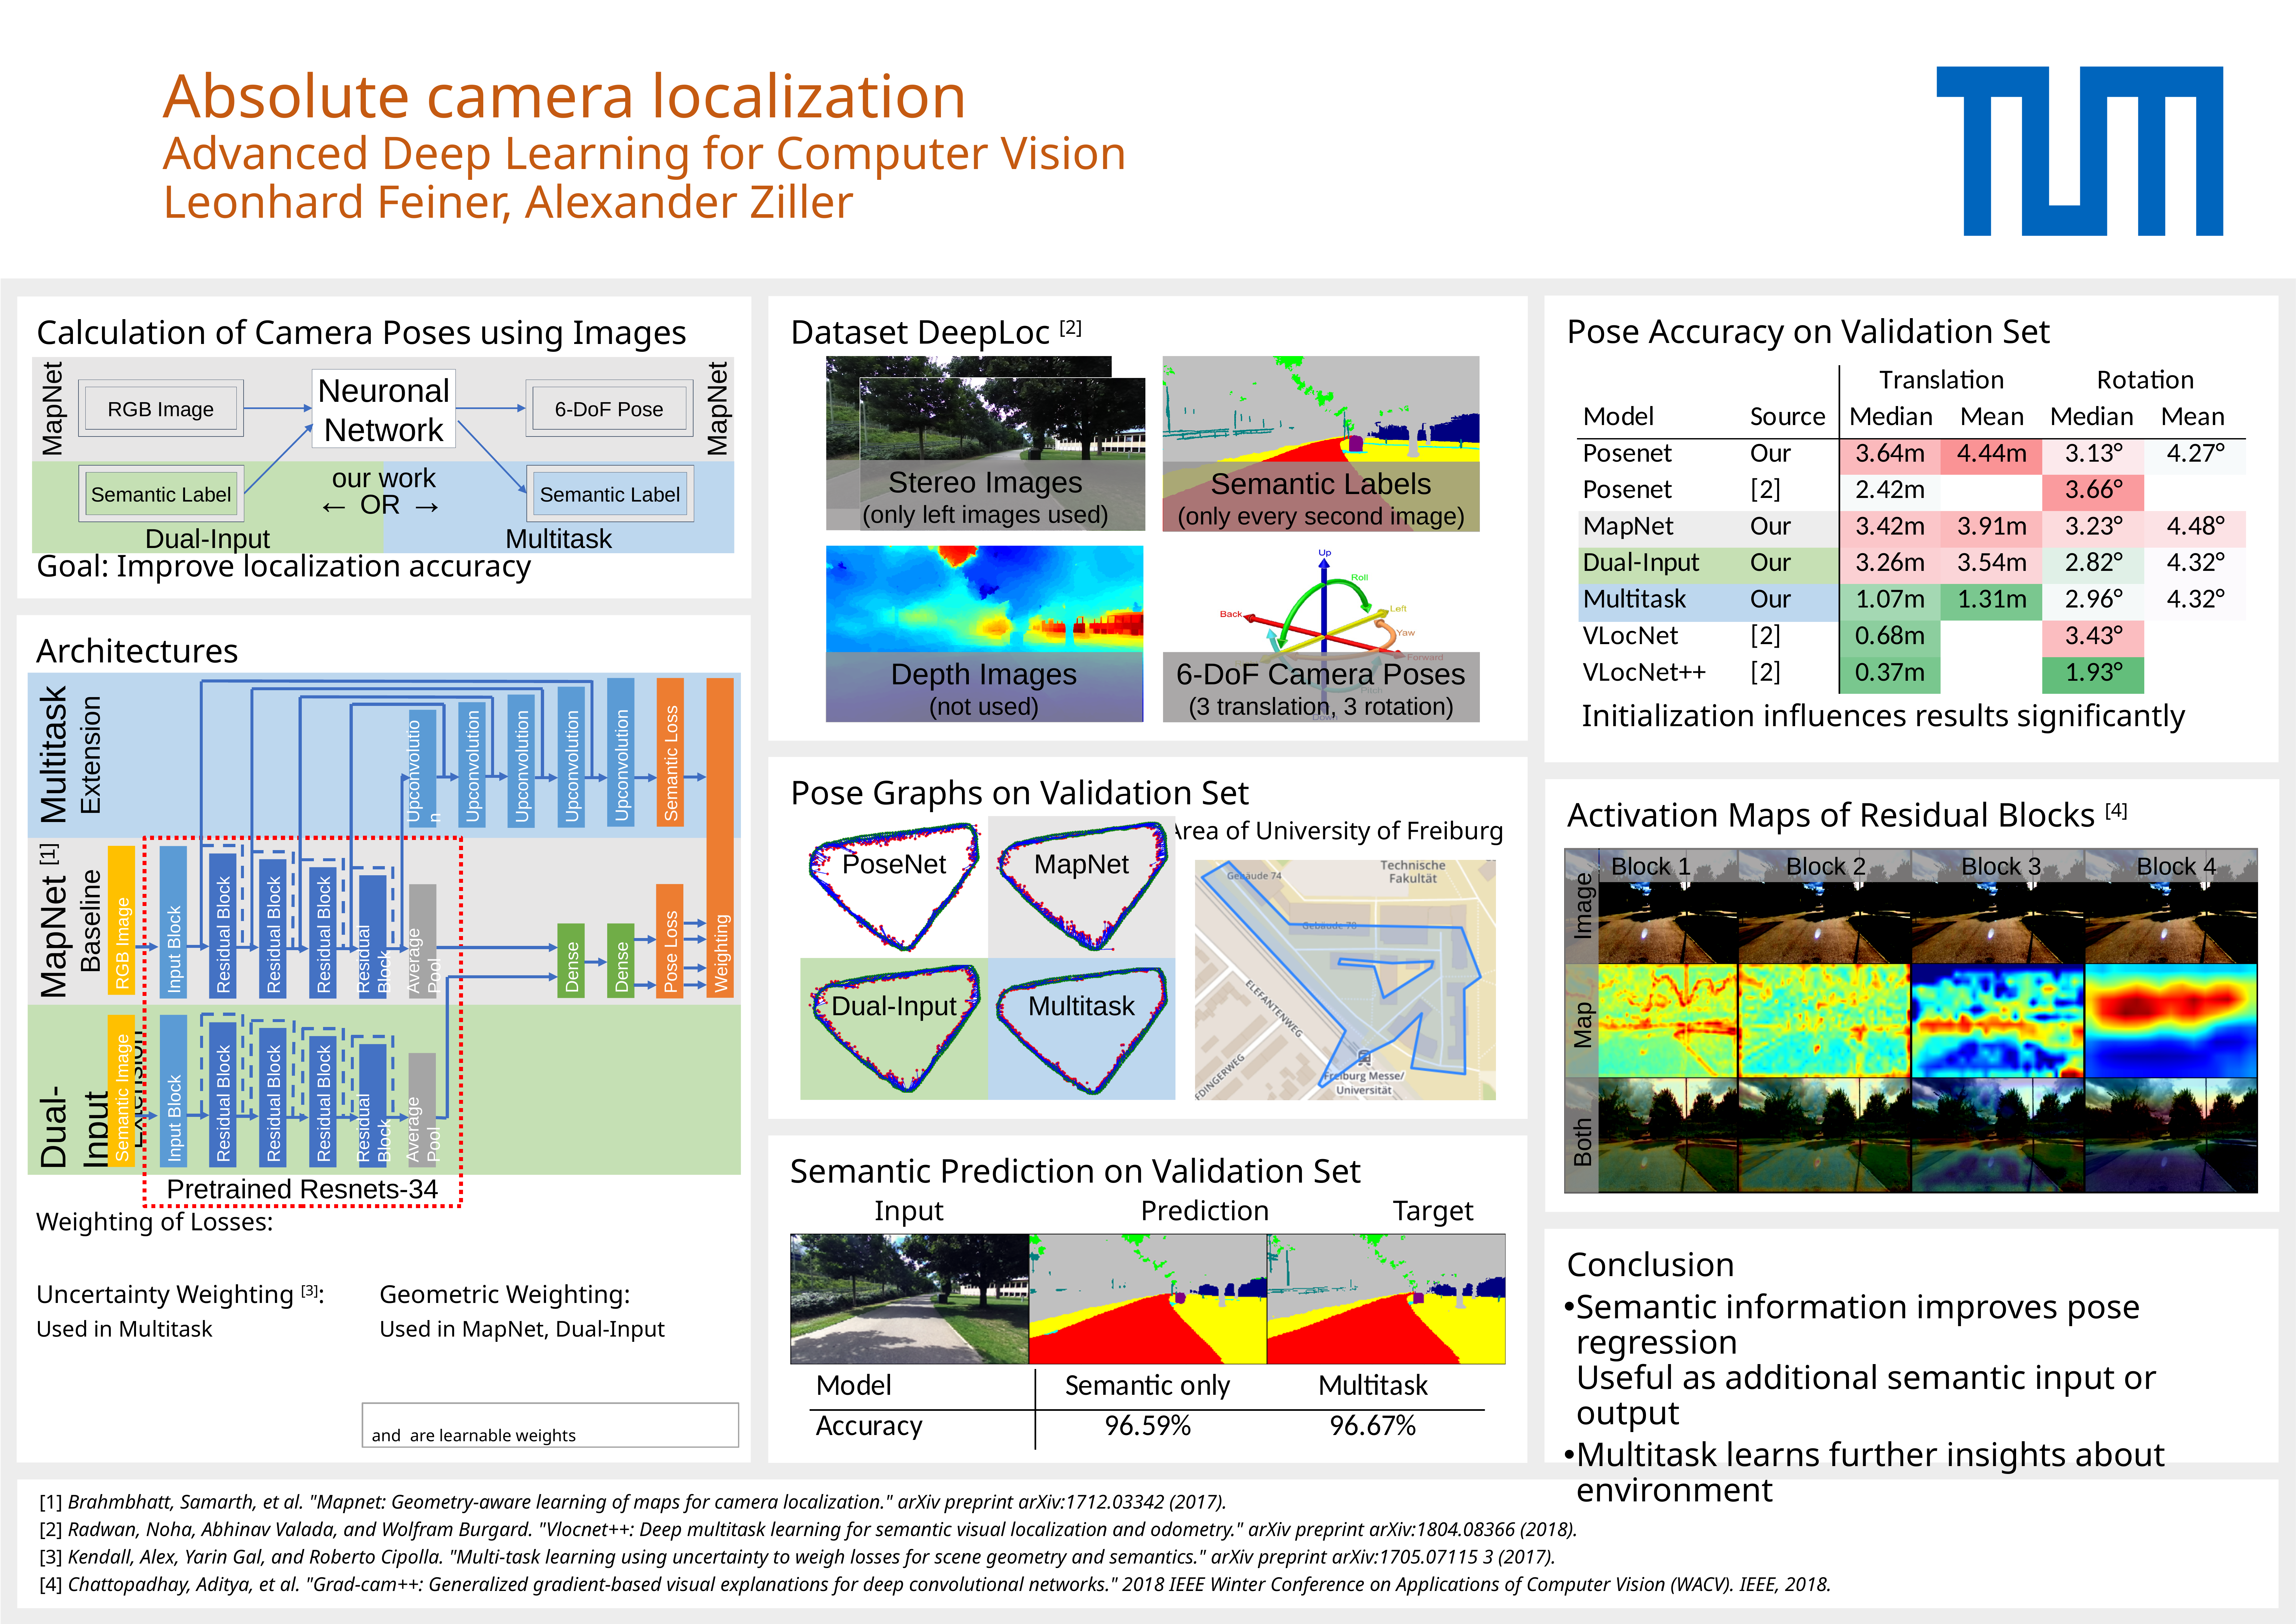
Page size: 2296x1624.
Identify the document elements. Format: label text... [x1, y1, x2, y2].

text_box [1577, 365, 2248, 695]
text_box Pose Graphs on Validation Set Area of University of Freiburg [768, 757, 1528, 1119]
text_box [790, 1233, 1506, 1364]
text_box Conclusion Semantic information improves pose regression Useful as additional semantic input or output Multitask learns further insights about environment [1544, 1229, 2279, 1463]
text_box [809, 1369, 1487, 1451]
text_box Semantic Prediction on Validation Set Input Prediction Target [768, 1135, 1528, 1463]
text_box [800, 815, 1176, 1101]
list Pose Accuracy on Validation Set Initialization influences results significantly [1544, 296, 2279, 762]
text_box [1564, 847, 2258, 1193]
picture [1195, 860, 1496, 1100]
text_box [32, 357, 736, 554]
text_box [27, 673, 741, 1206]
title Absolute camera localization Advanced Deep Learning for Computer Vision Leonhard Feiner, Alexander Ziller [158, 62, 2138, 231]
list Calculation of Camera Poses using Images Goal: Improve localization accuracy [17, 296, 751, 599]
text_box Activation Maps of Residual Blocks [4] [1545, 779, 2279, 1212]
list [1] Brahmbhatt, Samarth, et al. "Mapnet: Geometry-aware learning of maps for camera localization." arXiv preprint arXiv:1712.03342 (2017). [2] Radwan, Noha, Abhinav Valada, and Wolfram Burgard. "Vlocnet++: Deep multitask learning for semantic visual localization and odometry." arXiv preprint arXiv:1804.08366 (2018). [3] Kendall, Alex, Yarin Gal, and Roberto Cipolla. "Multi-task learning using uncertainty to weigh losses for scene geometry and semantics." arXiv preprint arXiv:1705.07115 3 (2017). [4] Chattopadhay, Aditya, et al. "Grad-cam++: Generalized gradient-based visual explanations for deep convolutional networks." 2018 IEEE Winter Conference on Applications of Computer Vision (WACV). IEEE, 2018. [17, 1479, 2279, 1608]
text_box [826, 356, 1480, 723]
picture [1898, 23, 2262, 278]
list Dataset DeepLoc [2] [768, 296, 1528, 741]
